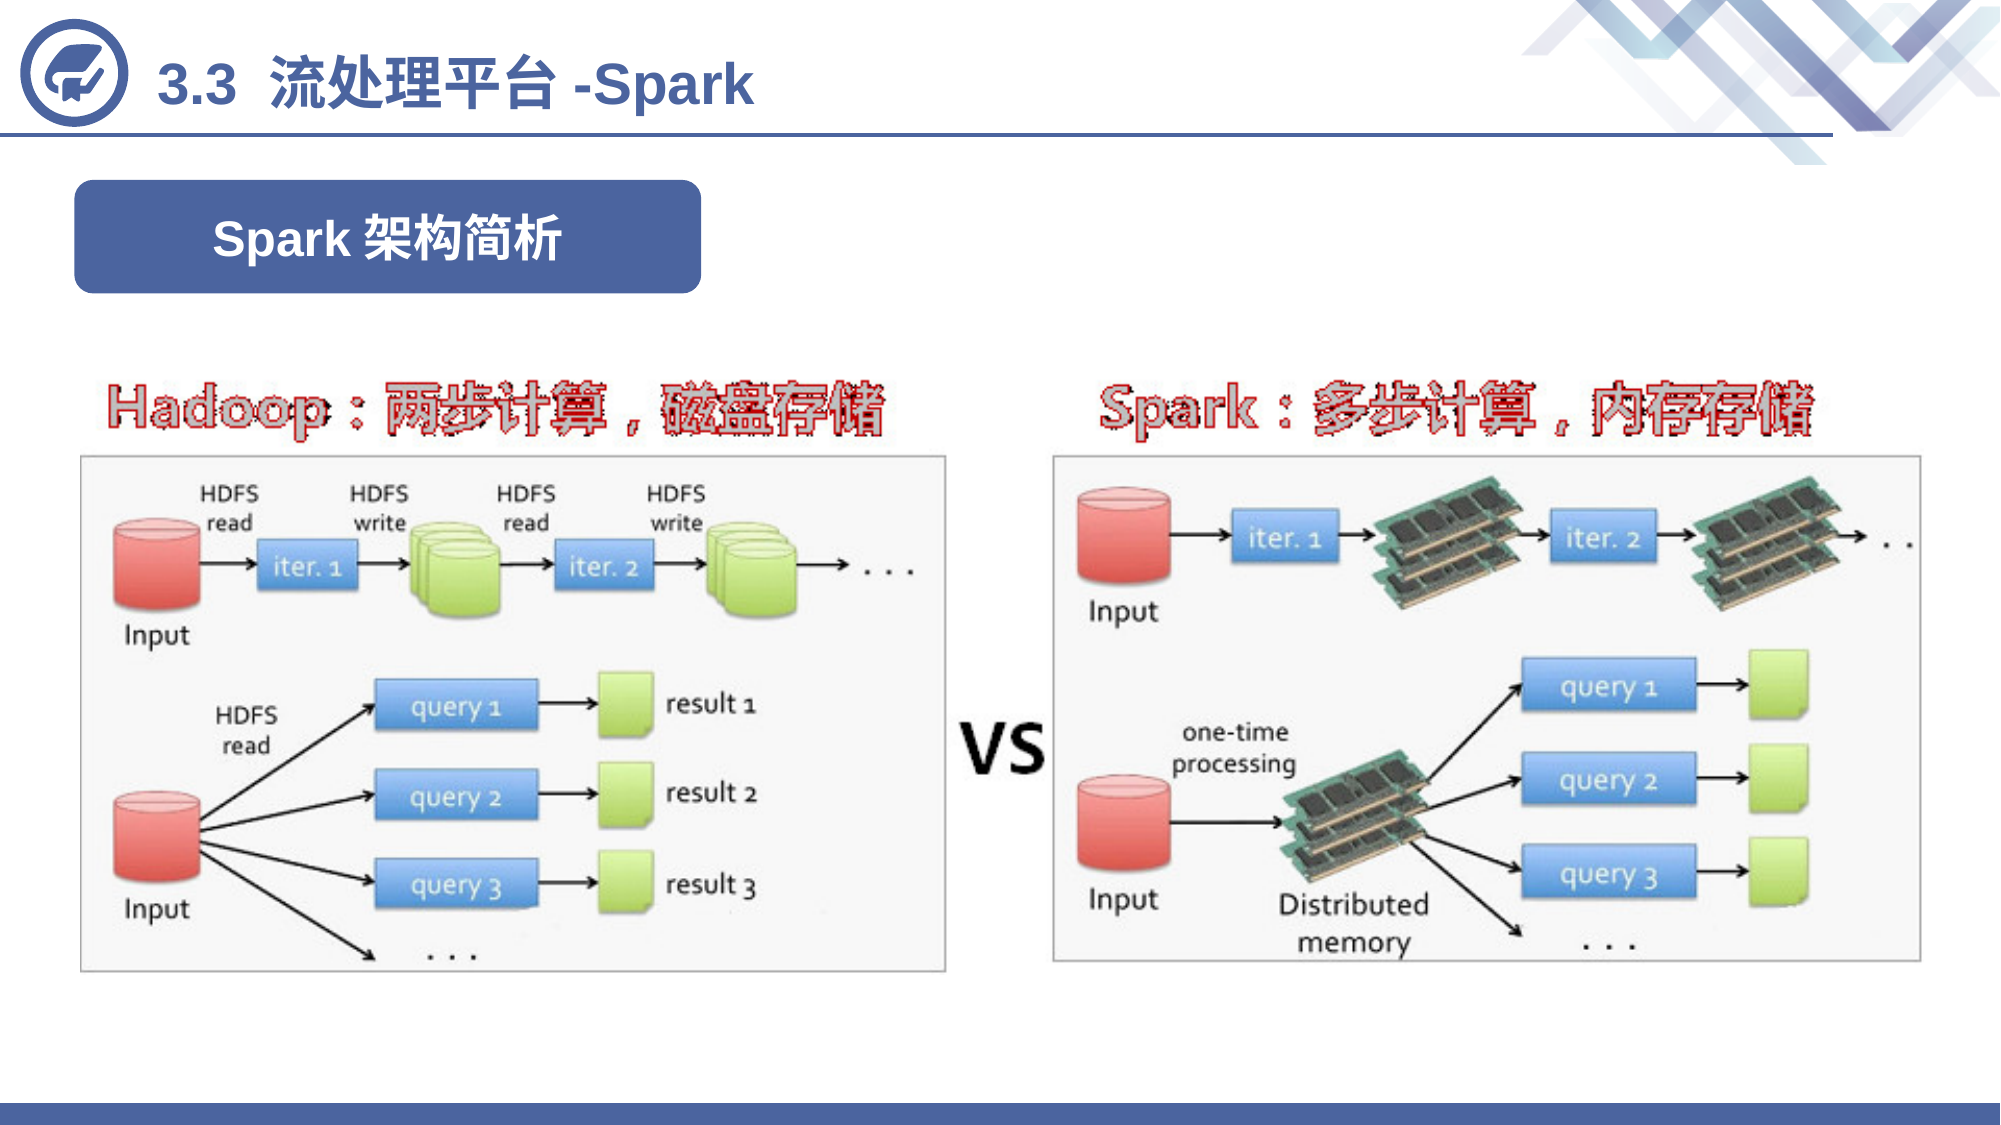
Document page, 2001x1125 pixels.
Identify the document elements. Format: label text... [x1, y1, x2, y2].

picture [80, 364, 1924, 975]
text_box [21, 20, 127, 126]
text_box 3.3 流处理平台-Spark [142, 4, 888, 124]
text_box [74, 179, 702, 294]
text_box [0, 1102, 2000, 1125]
picture [1412, 0, 2000, 166]
